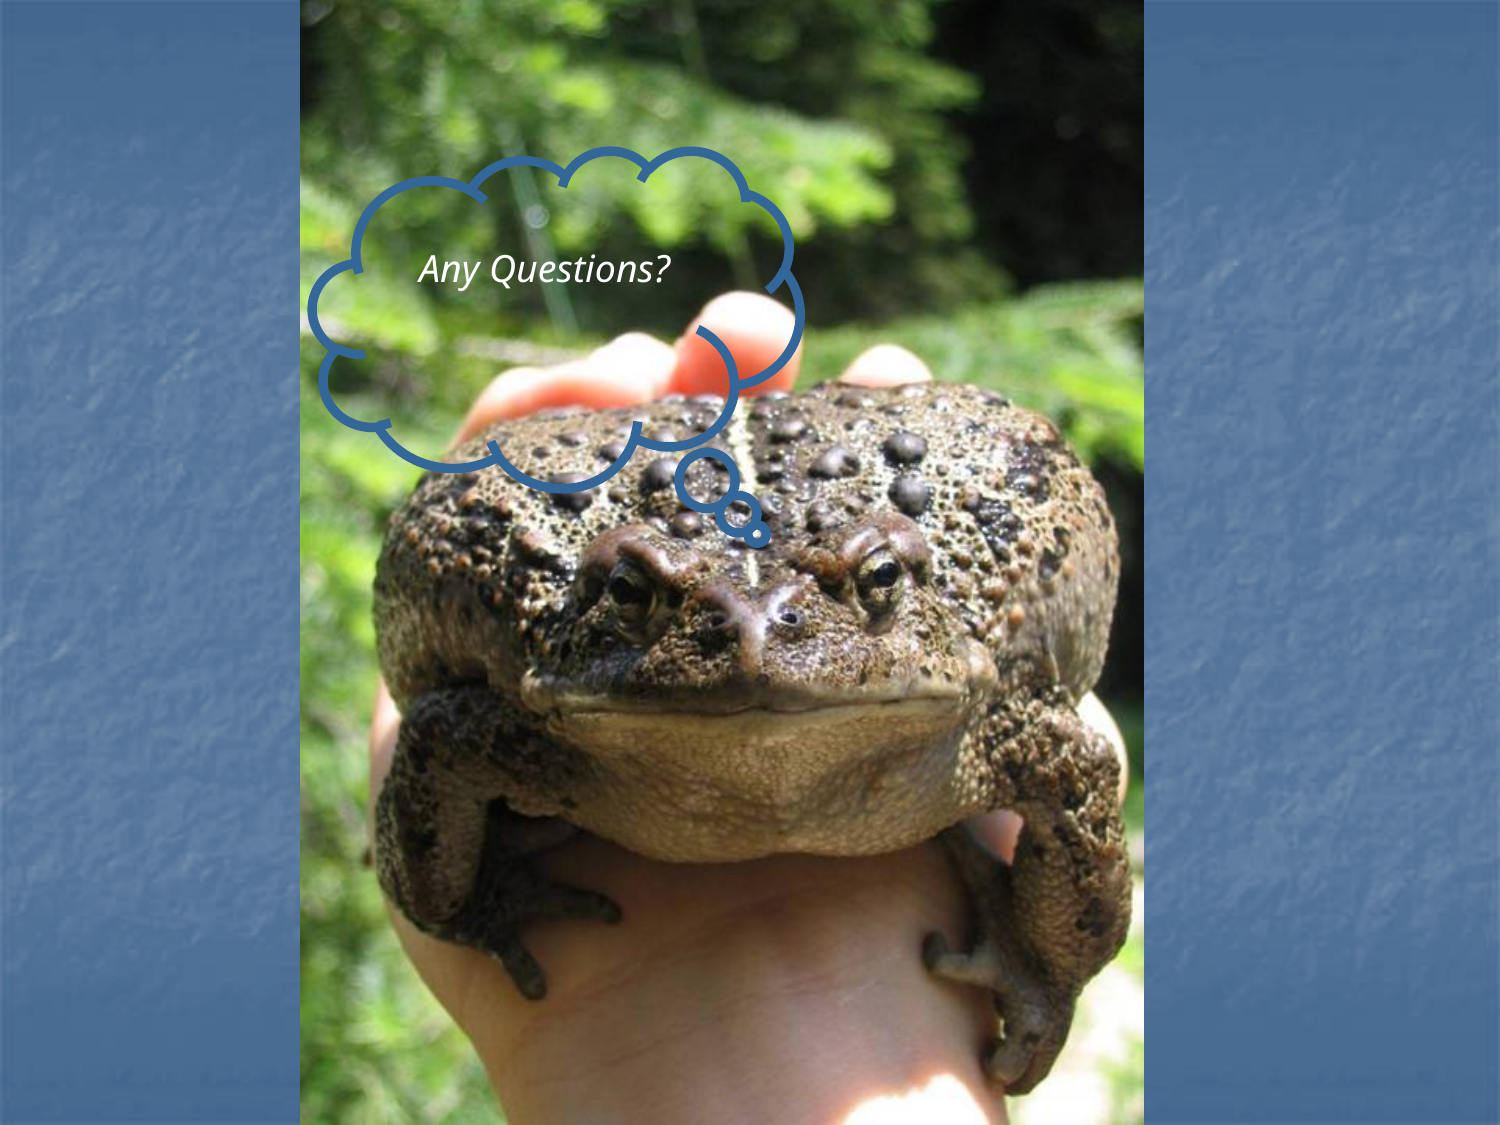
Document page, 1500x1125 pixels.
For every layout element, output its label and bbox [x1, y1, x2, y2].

list [299, 0, 1144, 1125]
